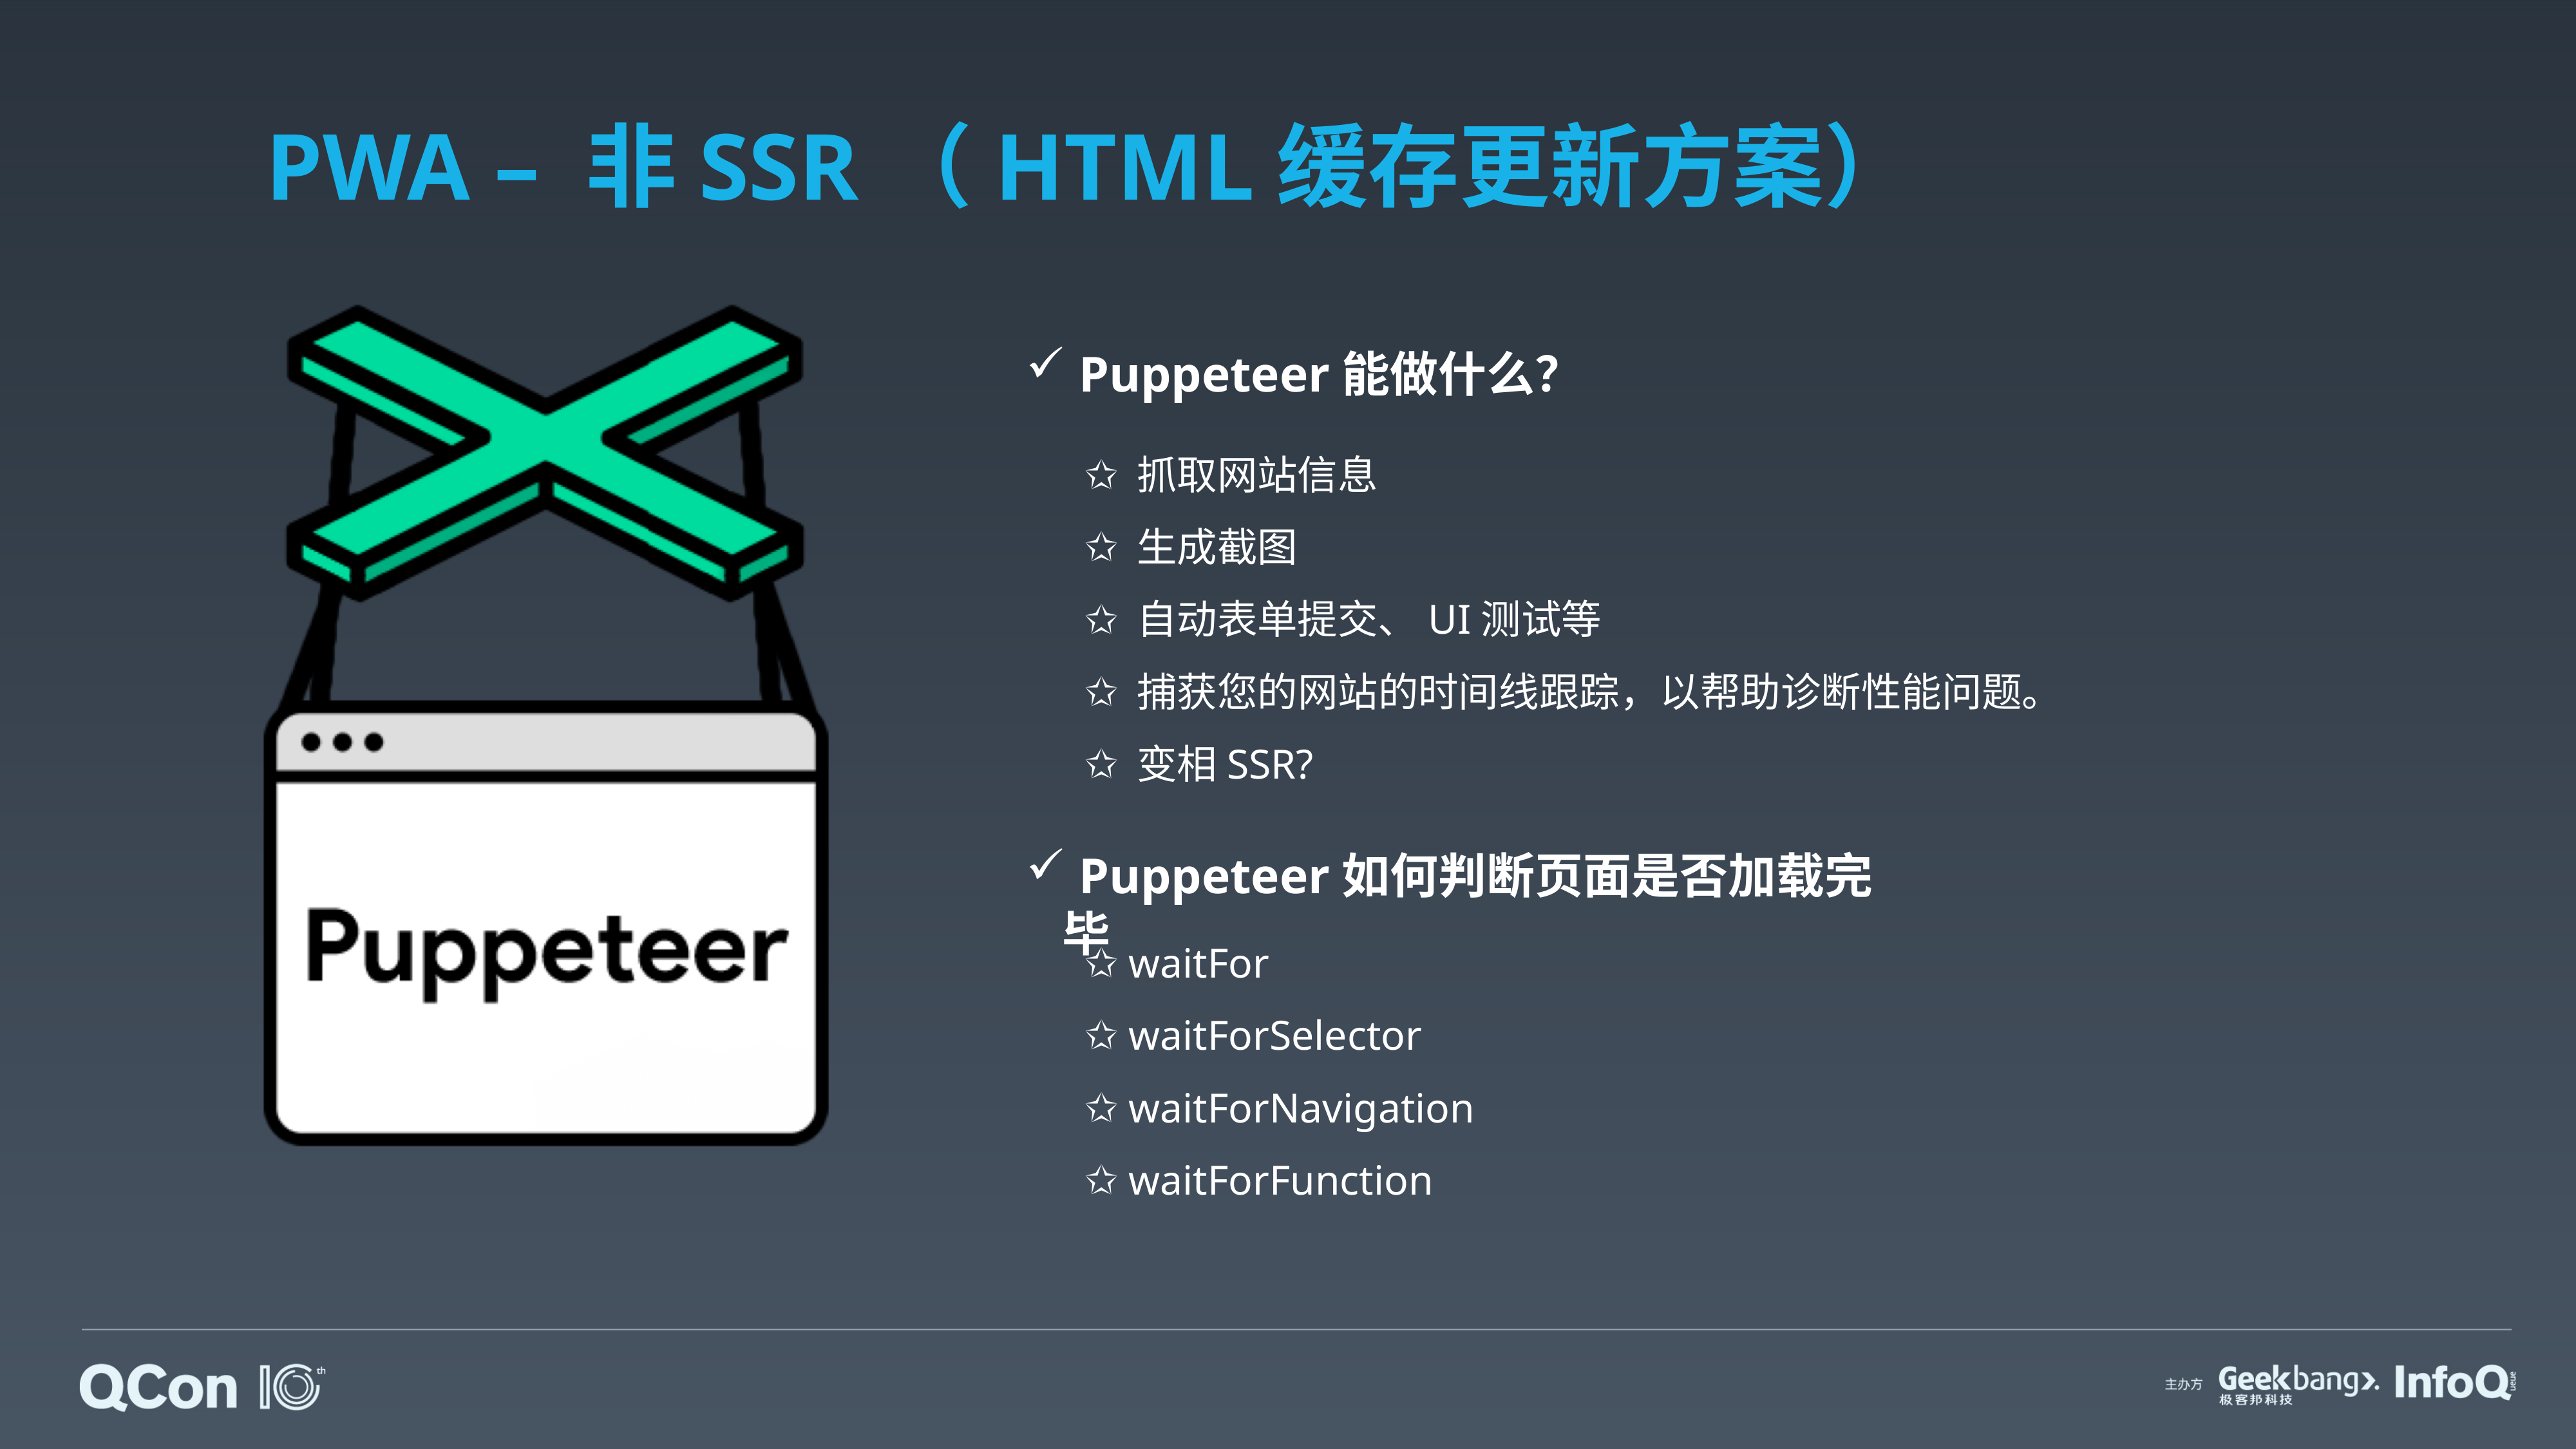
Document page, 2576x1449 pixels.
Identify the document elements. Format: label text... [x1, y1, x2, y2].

picture [0, 0, 2576, 1449]
text_box Puppeteer能做什么？ [1016, 338, 1929, 406]
text_box Puppeteer如何判断页面是否加载完毕 [1016, 840, 1929, 966]
text_box 抓取网站信息 生成截图 自动表单提交、UI测试等 捕获您的网站的时间线跟踪，以帮助诊断性能问题。 变相SSR? [1075, 421, 2074, 865]
text_box waitFor waitForSelector waitForNavigation waitForFunction [1075, 909, 2074, 1280]
title PWA – 非SSR（HTML缓存更新方案） [260, 102, 2316, 242]
